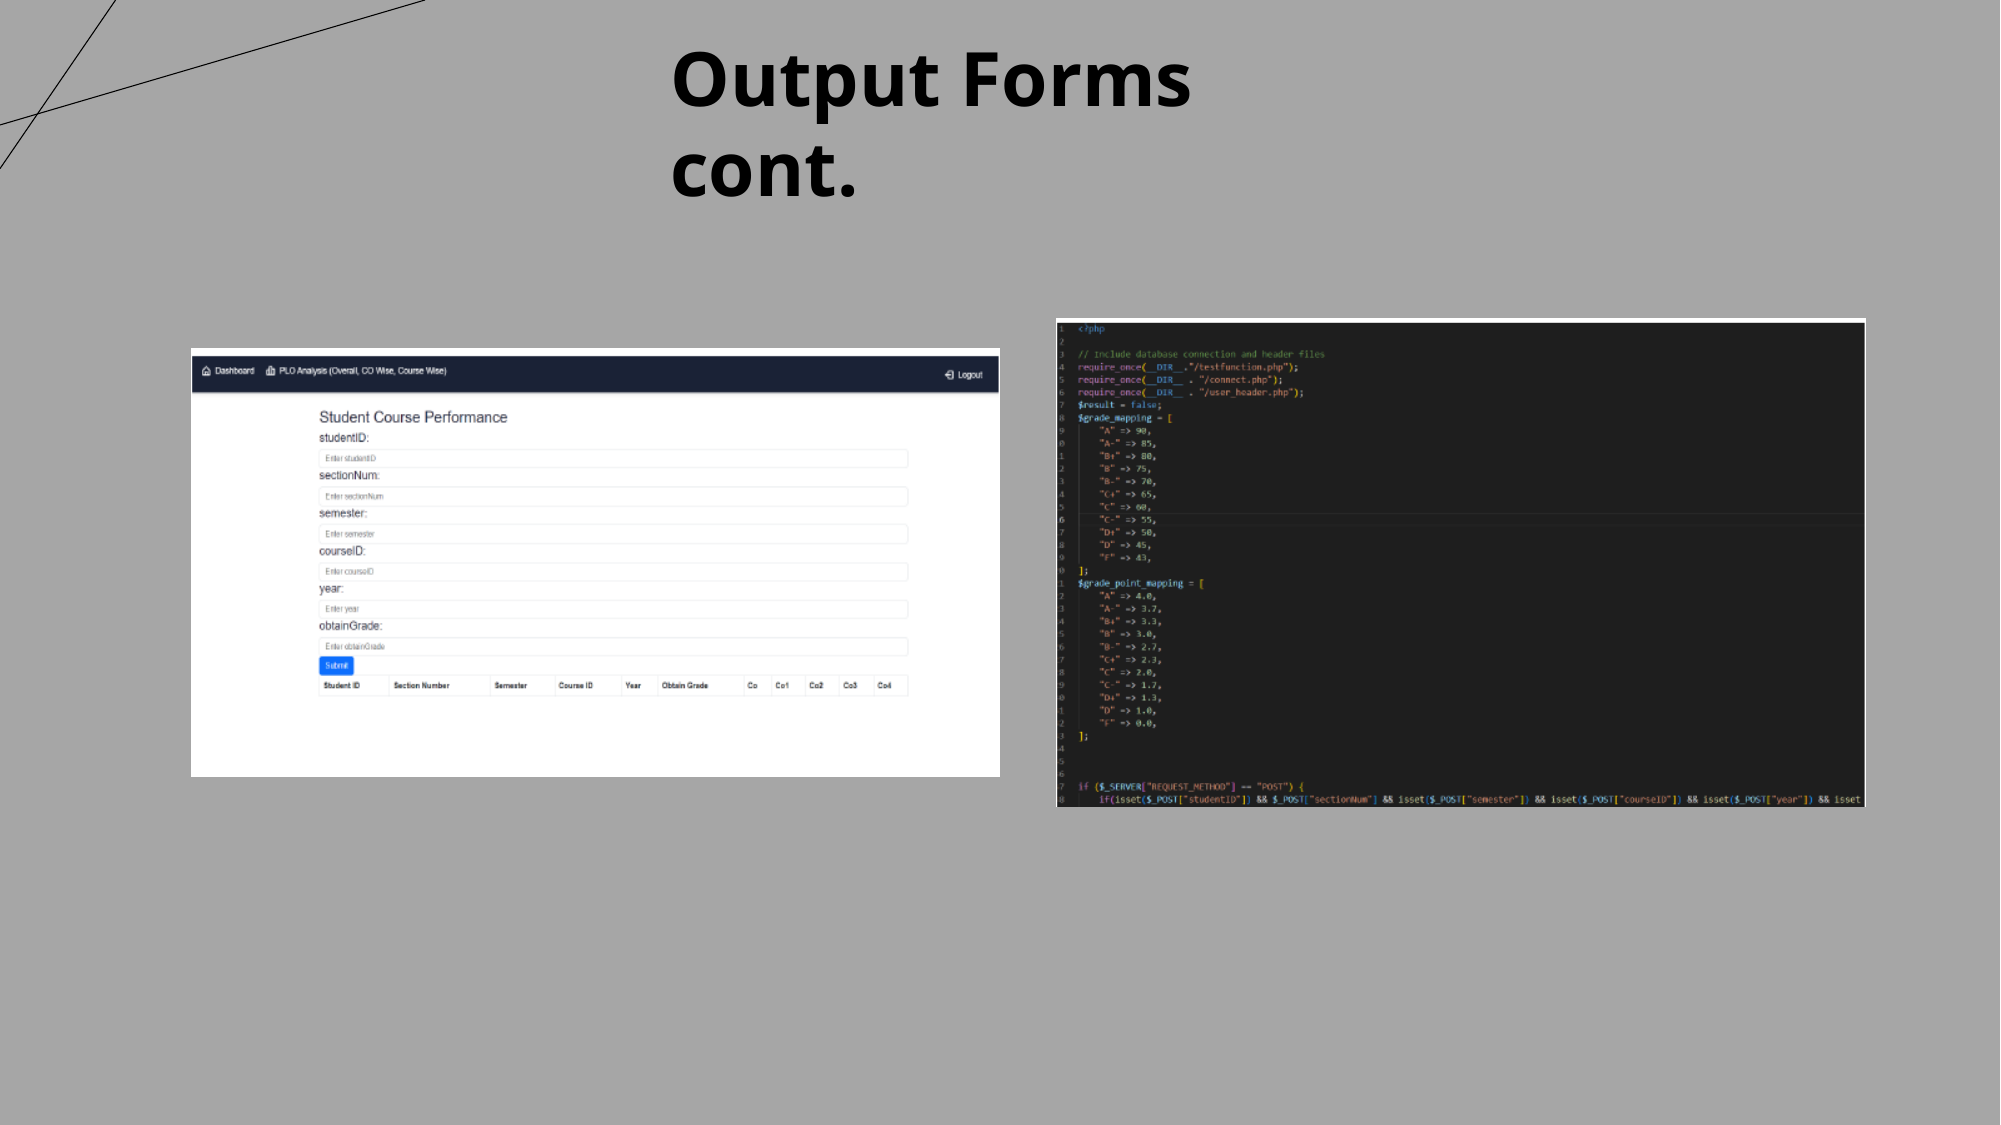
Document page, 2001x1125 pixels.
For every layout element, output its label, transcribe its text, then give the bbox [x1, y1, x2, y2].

text_box Output Forms cont. [655, 24, 1344, 220]
picture [191, 348, 1000, 777]
picture [1056, 318, 1866, 807]
